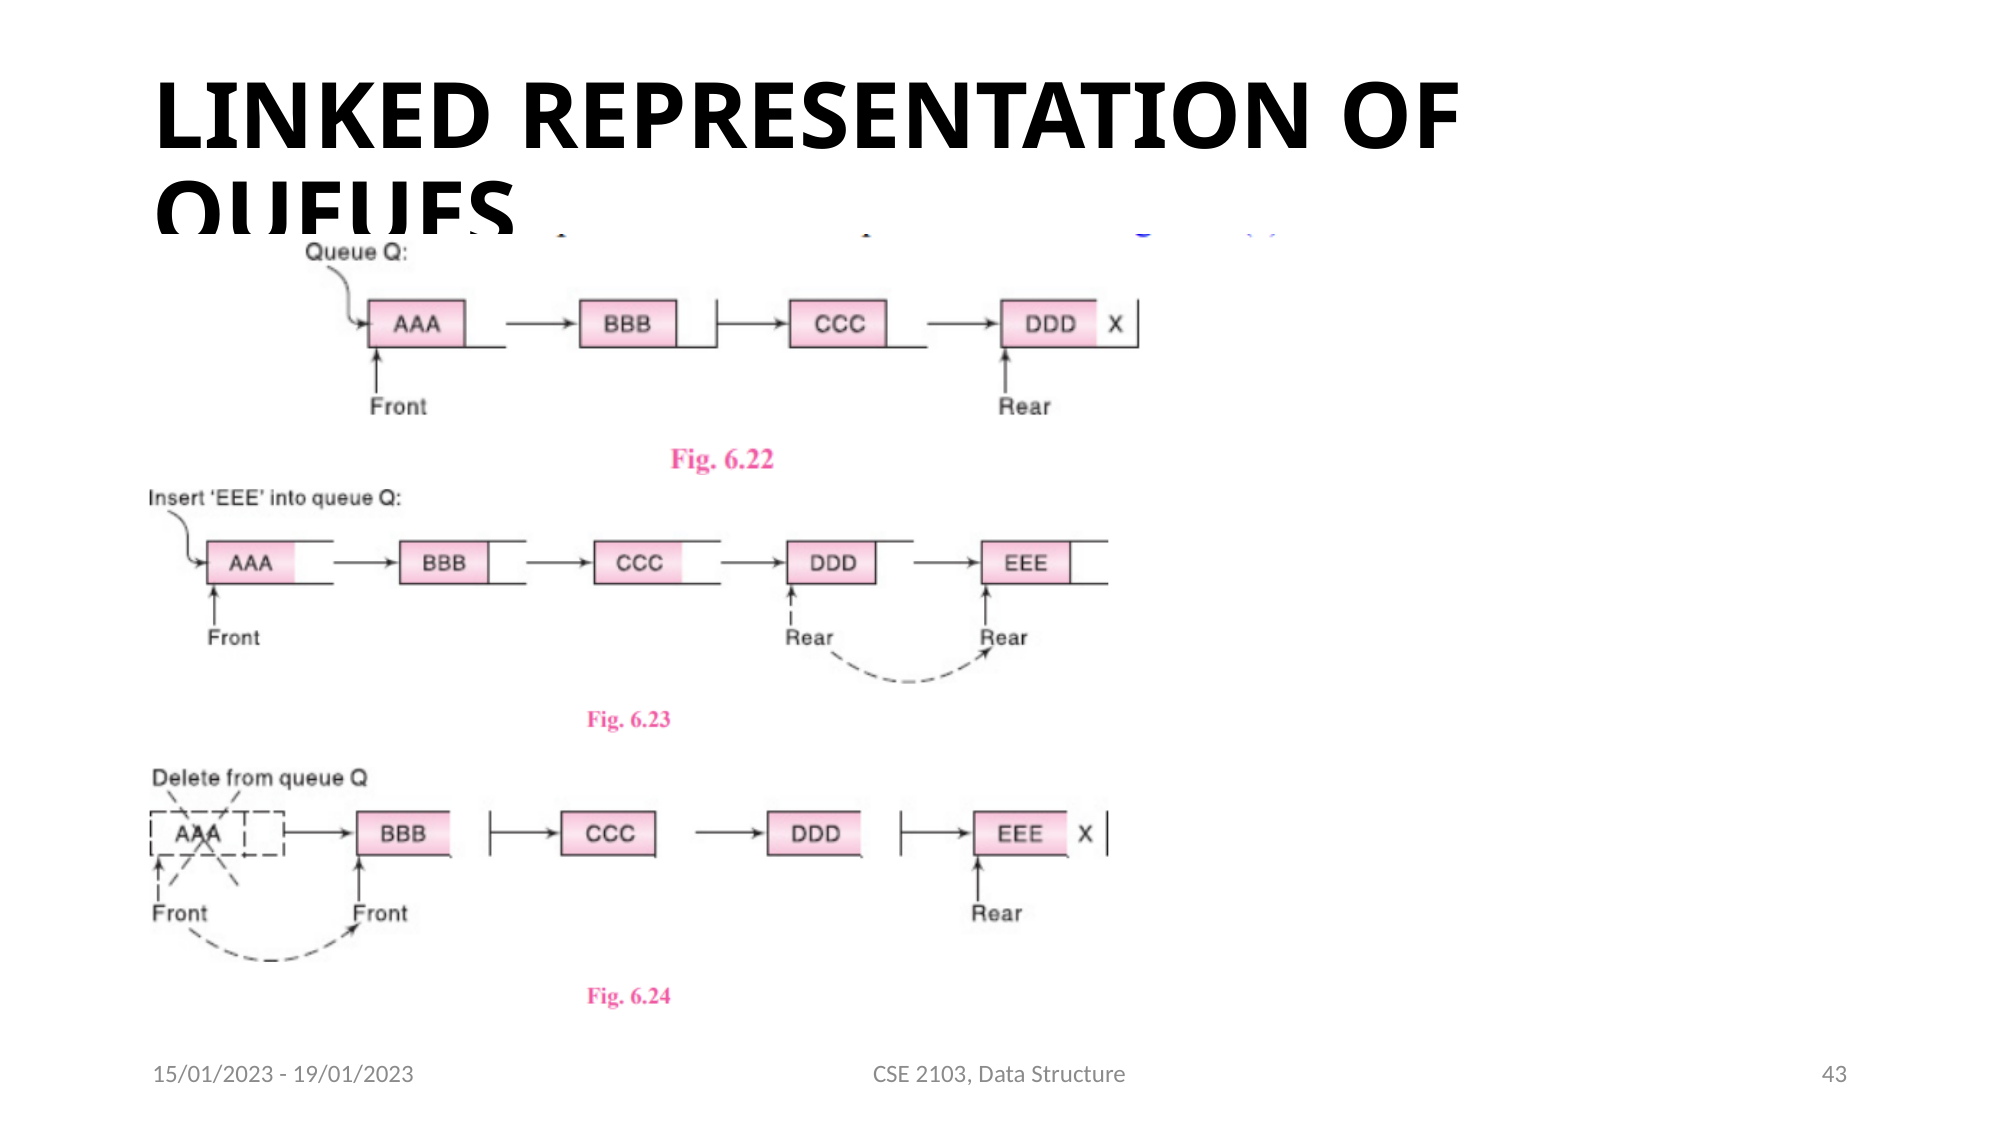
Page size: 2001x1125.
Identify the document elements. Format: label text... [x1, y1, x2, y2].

title LINKED REPRESENTATION OF QUEUES [137, 59, 1863, 278]
picture [137, 475, 1120, 1011]
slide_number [137, 1042, 588, 1103]
slide_number 43 [1412, 1042, 1863, 1103]
footer CSE 2103, Data Structure [662, 1042, 1338, 1103]
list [137, 234, 1300, 476]
